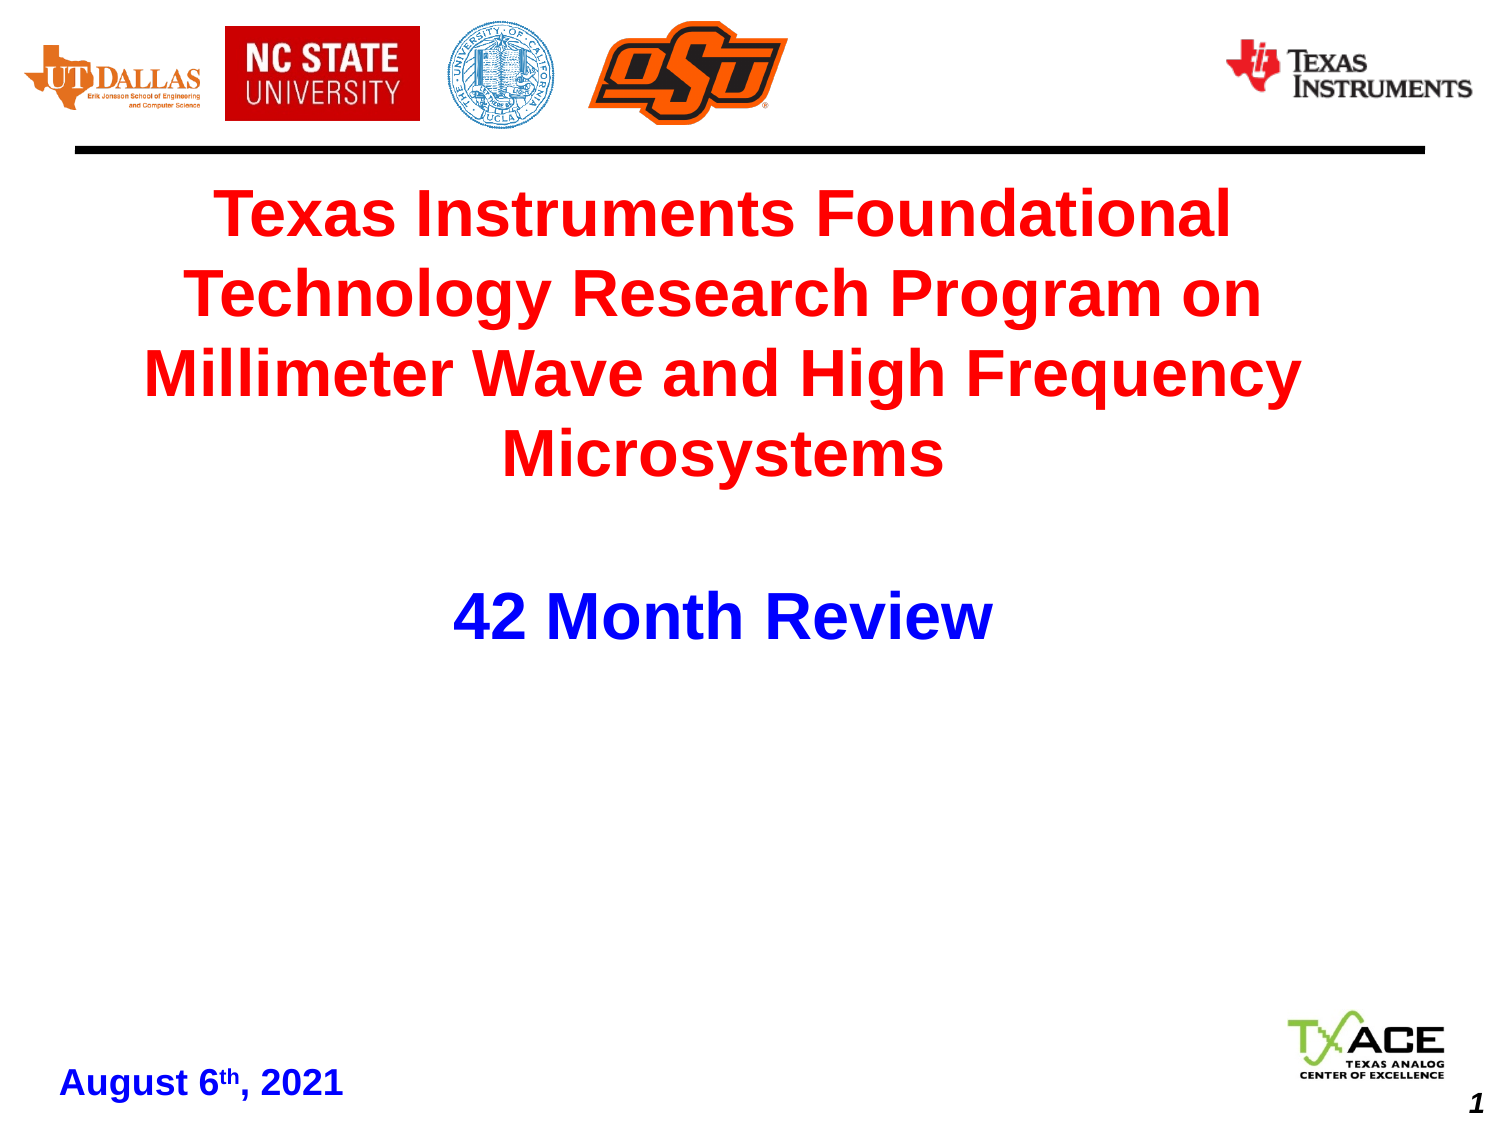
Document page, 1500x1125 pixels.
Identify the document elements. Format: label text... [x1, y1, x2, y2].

picture [1287, 1008, 1445, 1082]
text_box August 6th, 2021 [43, 1050, 359, 1111]
picture [1224, 12, 1476, 126]
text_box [24, 14, 788, 137]
list Texas Instruments Foundational Technology Research Program on Millimeter Wave and High Frequency Microsystems 42 Month Review [30, 554, 1418, 801]
